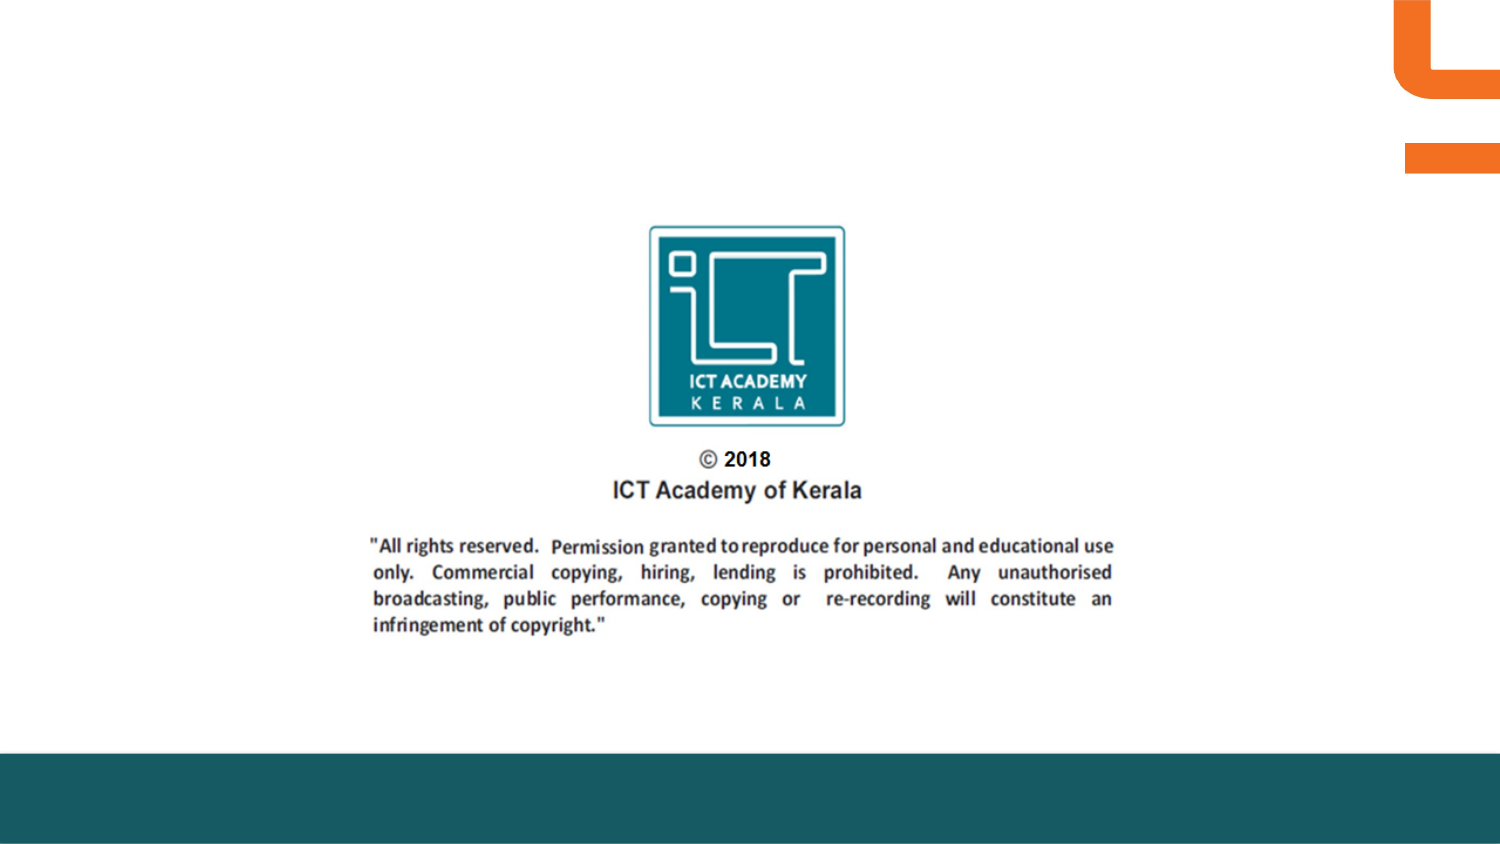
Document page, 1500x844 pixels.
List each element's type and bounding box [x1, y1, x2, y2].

picture [1405, 143, 1500, 175]
picture [1387, 0, 1500, 101]
picture [368, 201, 1131, 643]
